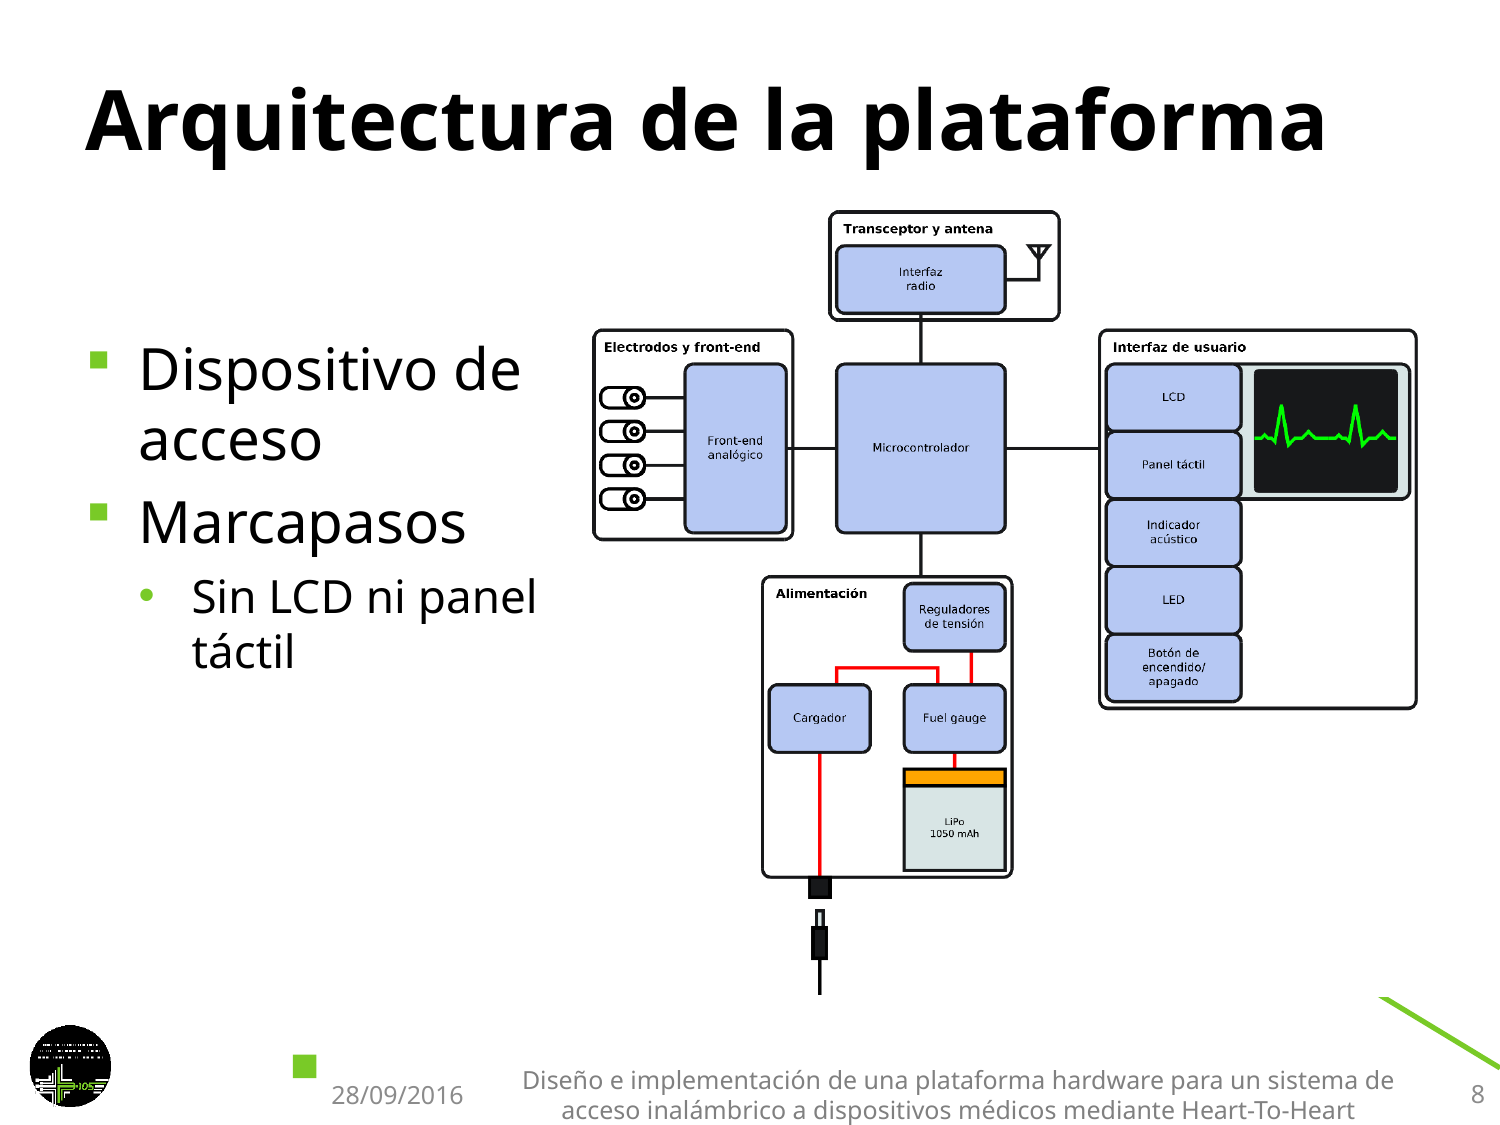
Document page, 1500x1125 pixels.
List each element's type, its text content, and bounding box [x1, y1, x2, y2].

title Arquitectura de la plataforma [640, 23, 1421, 211]
footer Diseño e implementación de una plataforma hardware para un sistema de acceso inalámbrico a dispositivos médicos mediante Heart-To-Heart [500, 1065, 1418, 1125]
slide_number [316, 1065, 500, 1125]
picture [29, 1025, 111, 1107]
list Dispositivo de acceso Marcapasos Sin LCD ni panel táctil [70, 23, 640, 987]
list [591, 210, 1419, 997]
slide_number 8 [1422, 1065, 1500, 1125]
